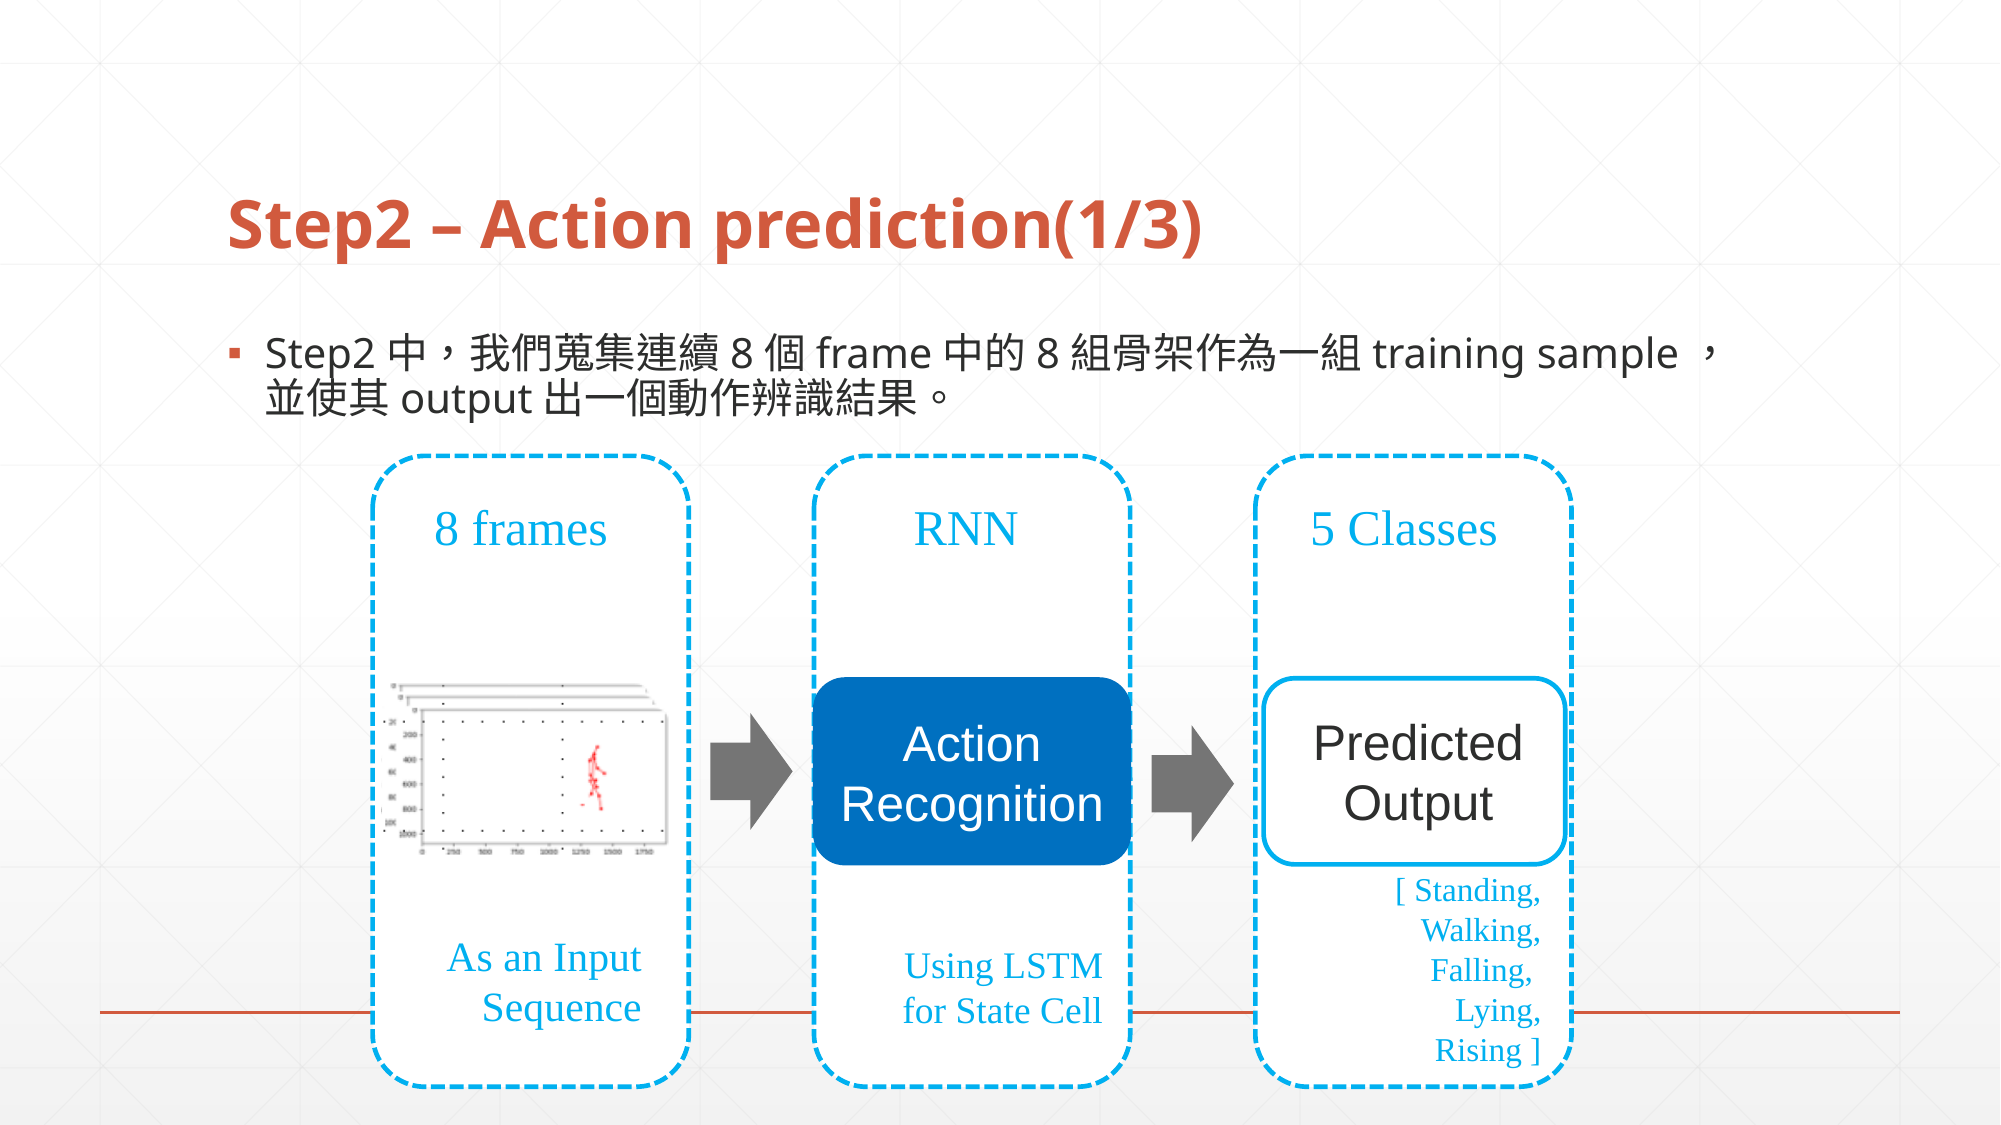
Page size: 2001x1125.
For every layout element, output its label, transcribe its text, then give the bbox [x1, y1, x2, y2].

title Step2 – Action prediction(1/3) [212, 82, 1788, 271]
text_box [372, 455, 1628, 1087]
list Step2中，我們蒐集連續8個frame中的8組骨架作為一組training sample，並使其output出一個動作辨識結果。 [212, 324, 1788, 950]
